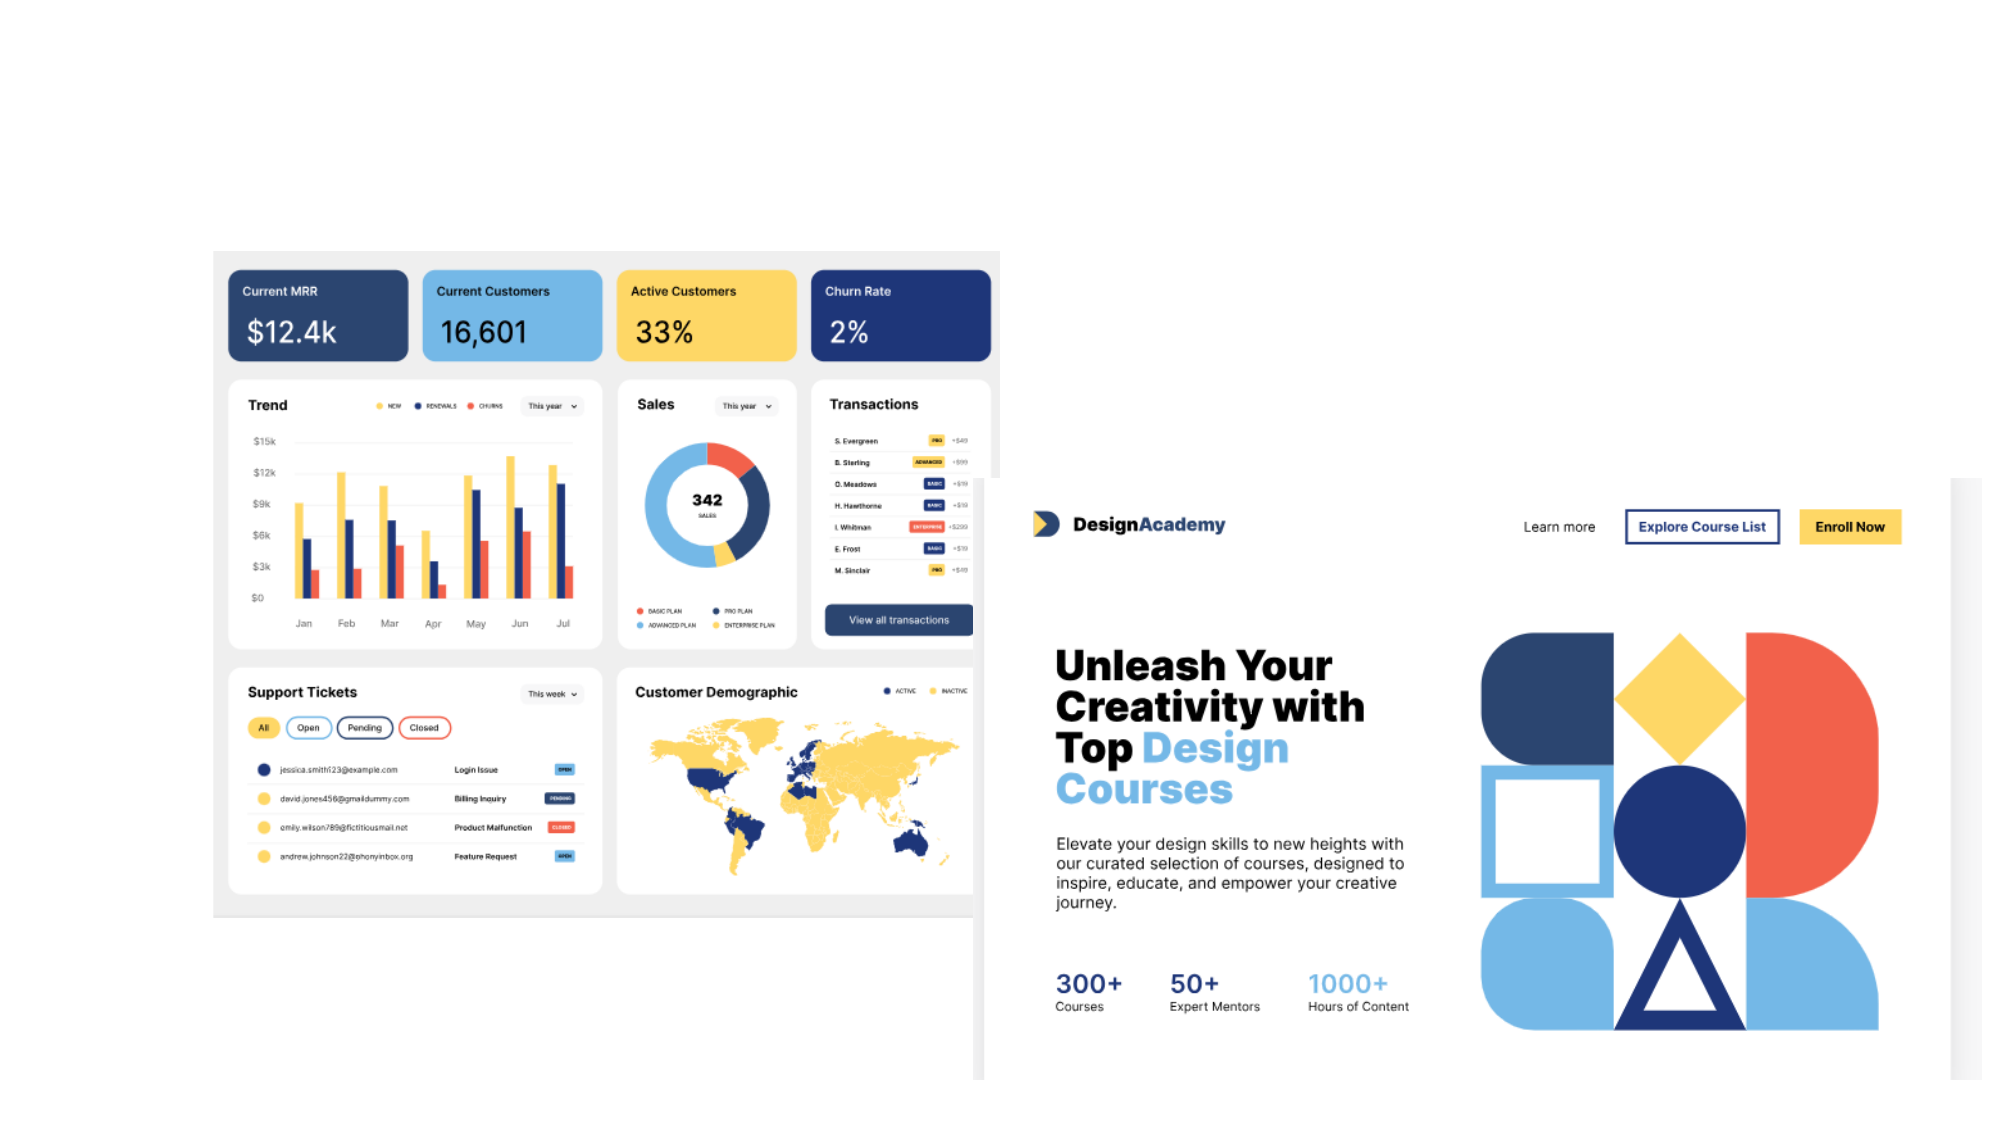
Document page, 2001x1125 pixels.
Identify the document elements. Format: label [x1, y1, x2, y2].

picture [213, 251, 1982, 1080]
